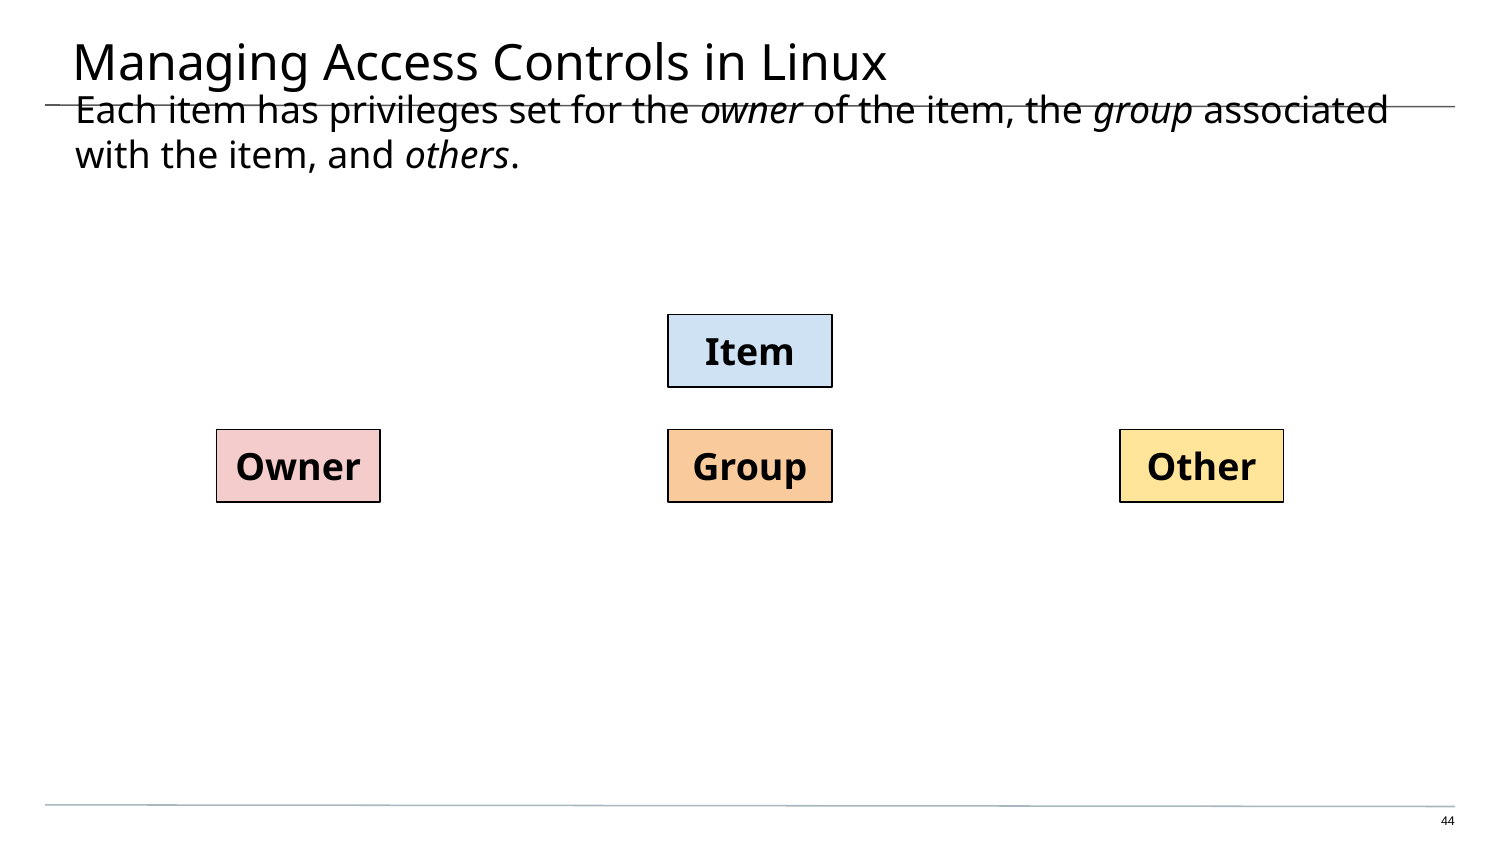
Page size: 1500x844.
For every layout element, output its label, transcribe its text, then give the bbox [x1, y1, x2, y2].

text_box Owner [216, 429, 381, 503]
text_box Item [668, 314, 832, 388]
text_box Group [668, 429, 832, 503]
slide_number ‹#› [1412, 813, 1455, 831]
text_box Other [1119, 429, 1284, 503]
list Each item has privileges set for the owner of the item, the group associated with the item, and others. [0, 131, 1500, 192]
title Managing Access Controls in Linux [0, 0, 1500, 88]
